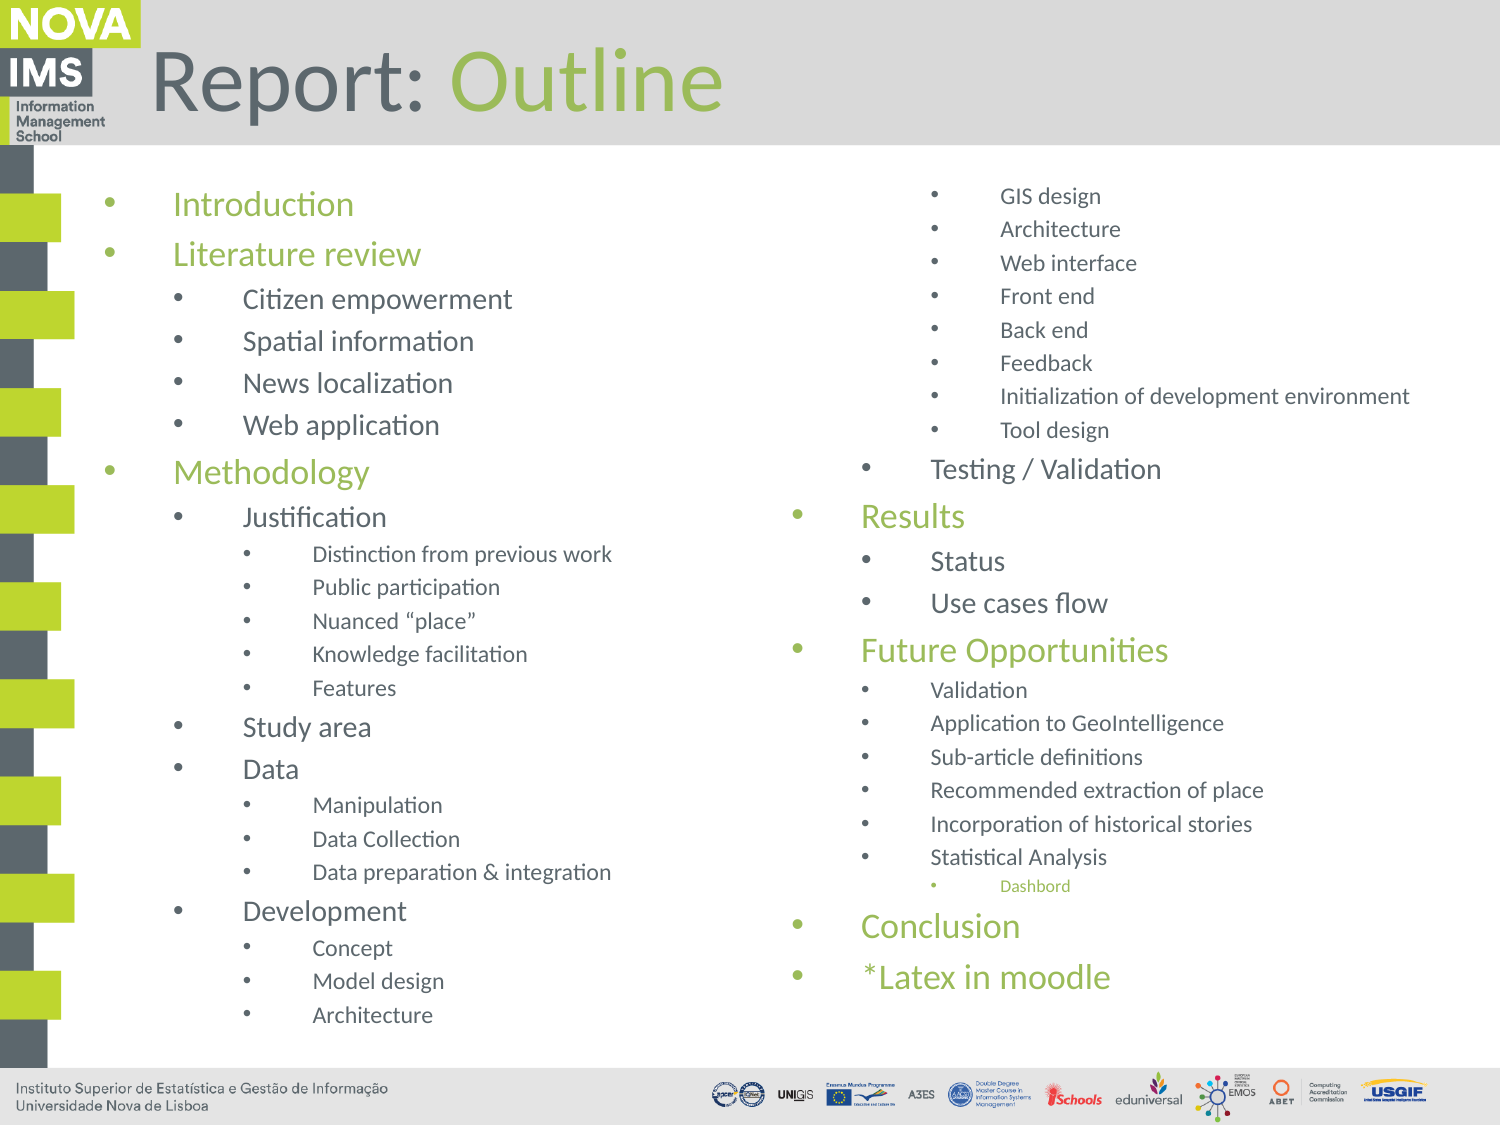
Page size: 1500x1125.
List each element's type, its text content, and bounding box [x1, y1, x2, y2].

subtitle Introduction Literature review Citizen empowerment Spatial information News localization Web application Methodology Justification Distinction from previous work Public participation Nuanced “place” Knowledge facilitation Features Study area Data Manipulation Data Collection Data preparation & integration Development Concept Model design Architecture GIS design Architecture Web interface Front end Back end Feedback Initialization of development environment Tool design Testing / Validation Results Status Use cases flow Future Opportunities Validation Application to GeoIntelligence Sub-article definitions Recommended extraction of place Incorporation of historical stories Statistical Analysis Dashbord Conclusion *Latex in moodle [88, 172, 1495, 1047]
picture [0, 0, 1500, 1125]
title Report: Outline [135, 0, 1500, 149]
